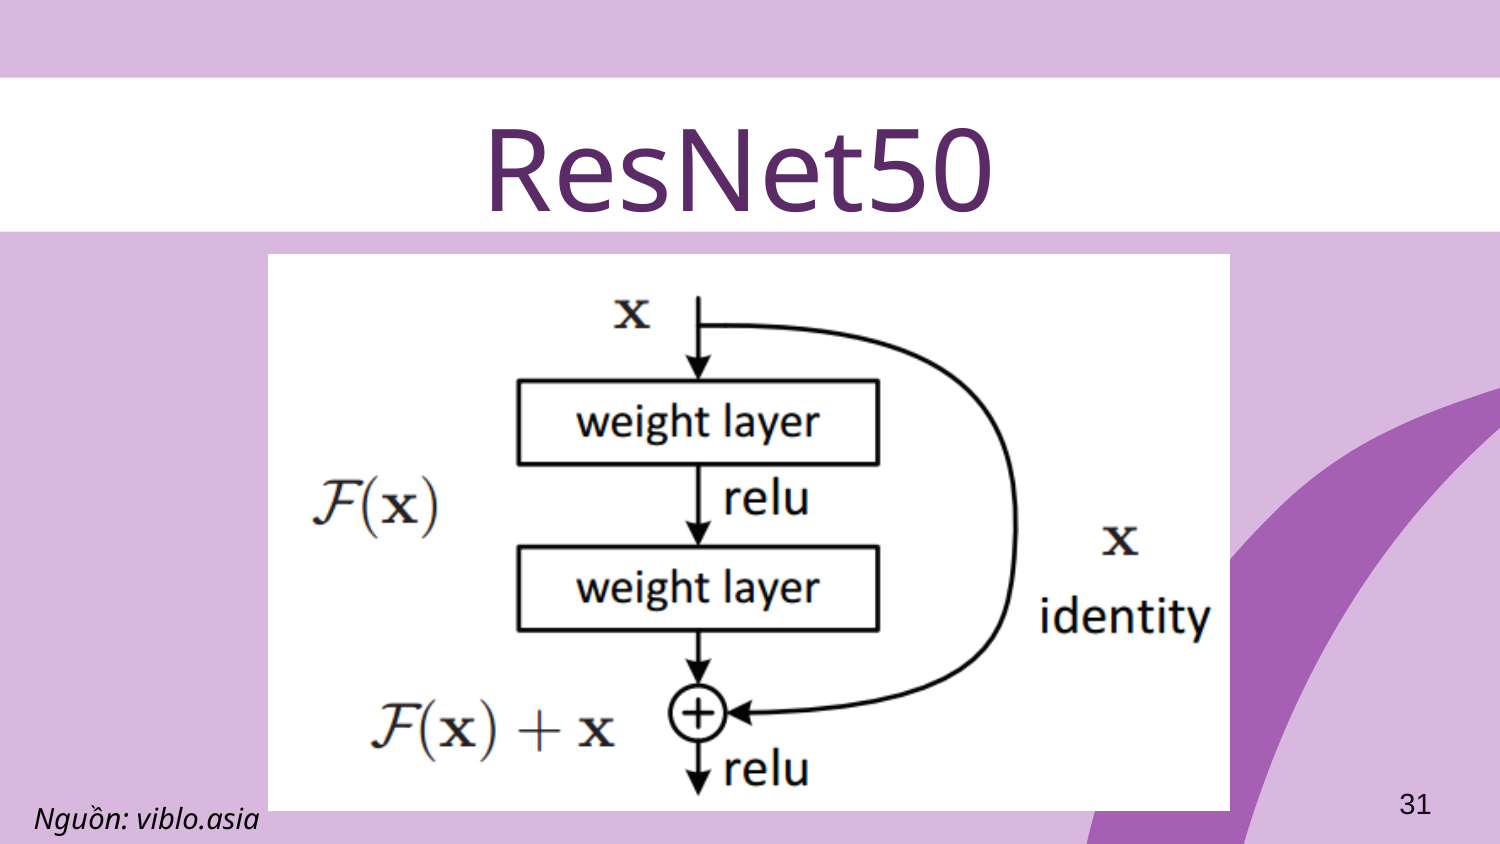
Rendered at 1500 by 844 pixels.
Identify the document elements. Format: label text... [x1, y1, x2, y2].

text_box [0, 76, 1500, 234]
picture [268, 254, 1230, 811]
text_box Nguồn: viblo.asia [18, 793, 275, 843]
text_box ResNet50 [44, 89, 1285, 242]
slide_number 31 [1109, 780, 1447, 826]
